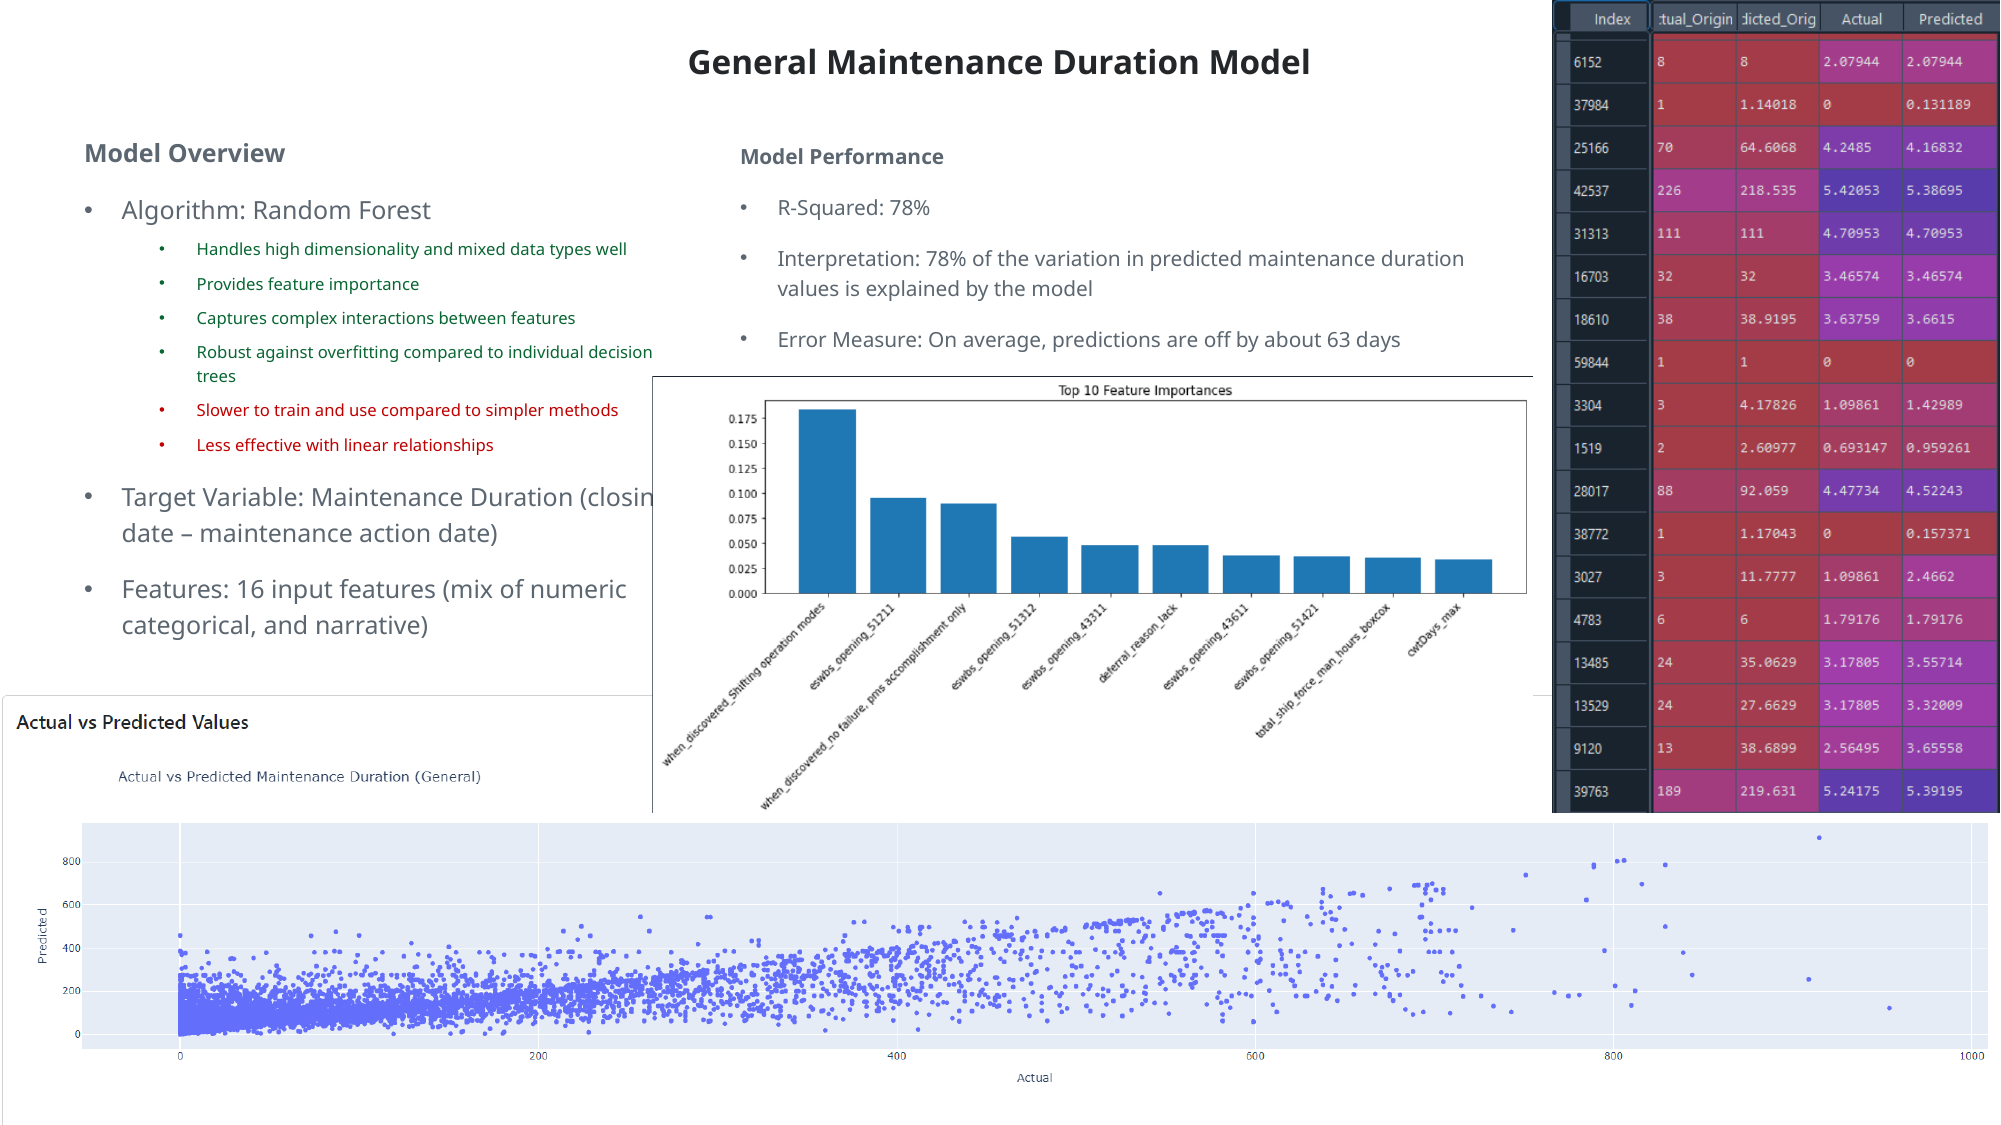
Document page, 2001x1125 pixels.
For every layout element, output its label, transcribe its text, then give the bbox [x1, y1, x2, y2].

text_box Model Performance R-Squared: 78% Interpretation: 78% of the variation in predicted maintenance duration values is explained by the model Error Measure: On average, predictions are off by about 63 days [724, 131, 1496, 376]
list Model Overview Algorithm: Random Forest Handles high dimensionality and mixed data types well Provides feature importance Captures complex interactions between features Robust against overfitting compared to individual decision trees Slower to train and use compared to simpler methods Less effective with linear relationships Target Variable: Maintenance Duration (closing date – maintenance action date) Features: 16 input features (mix of numeric categorical, and narrative) [69, 124, 702, 612]
title General Maintenance Duration Model [137, 0, 1552, 165]
picture [0, 0, 2000, 1125]
